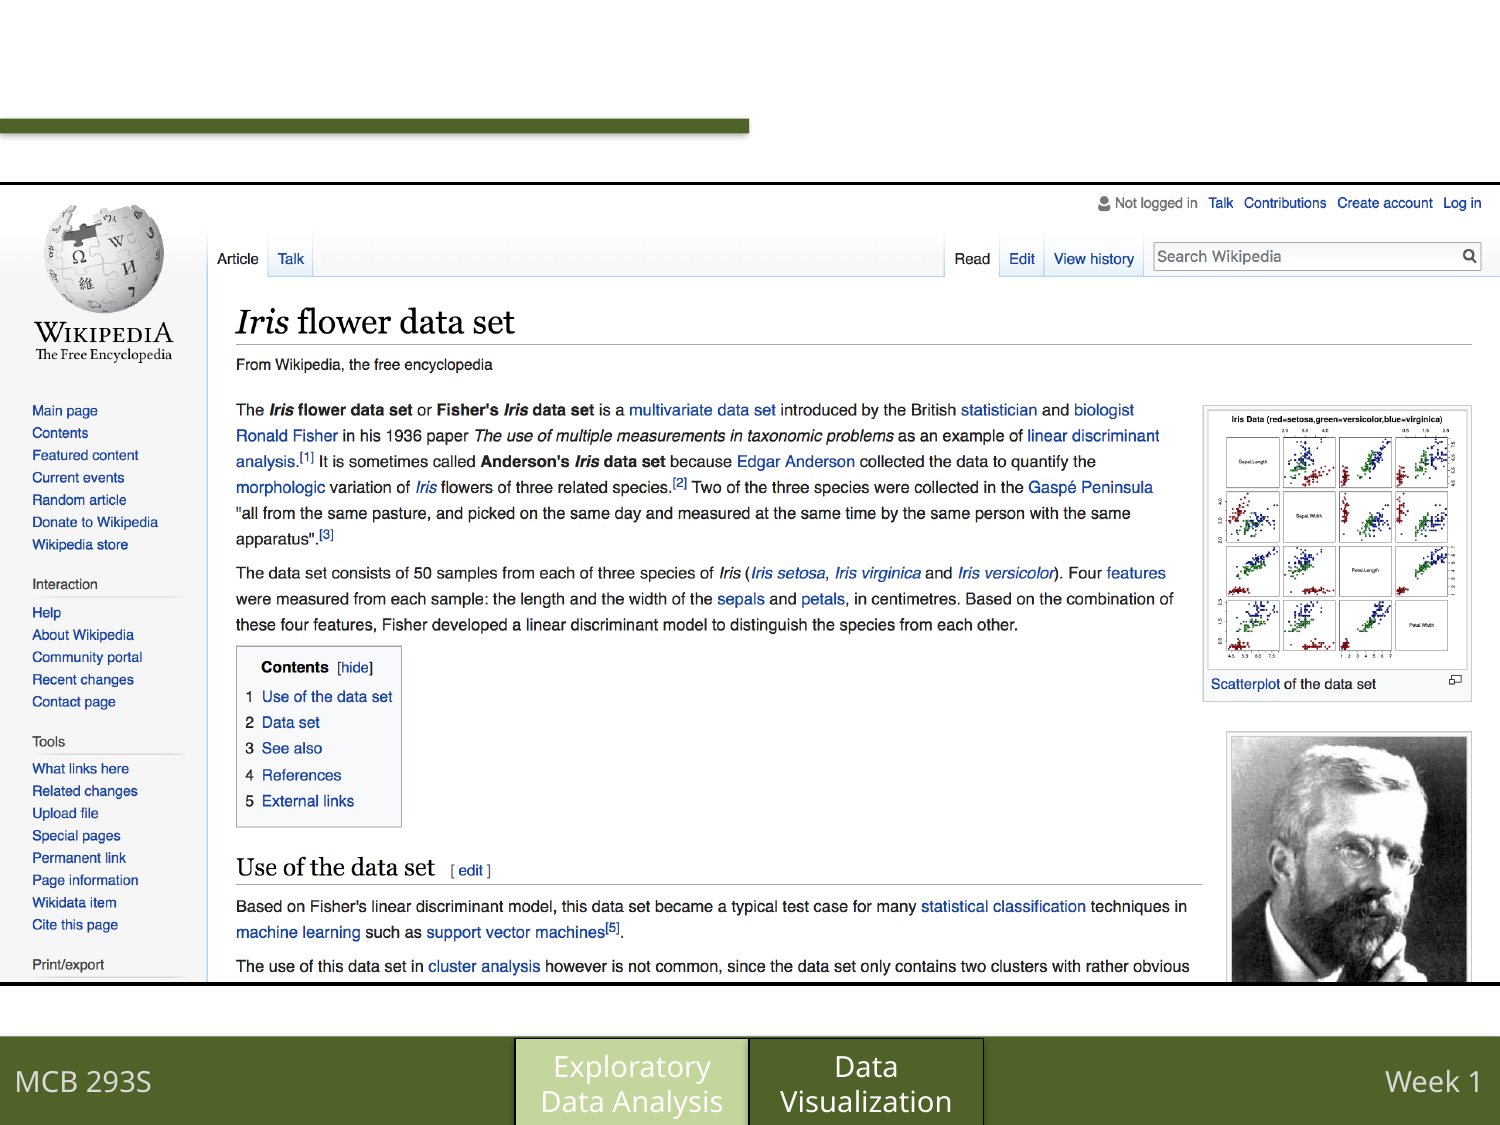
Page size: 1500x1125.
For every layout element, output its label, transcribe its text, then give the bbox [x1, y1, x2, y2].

text_box Data Visualization [749, 1038, 984, 1125]
text_box Exploratory Data Analysis [514, 1038, 747, 1125]
text_box [0, 1036, 1500, 1125]
text_box Week 1 [1369, 1056, 1499, 1106]
text_box MCB 293S [0, 1056, 167, 1106]
picture [0, 184, 1500, 983]
text_box [0, 118, 750, 134]
